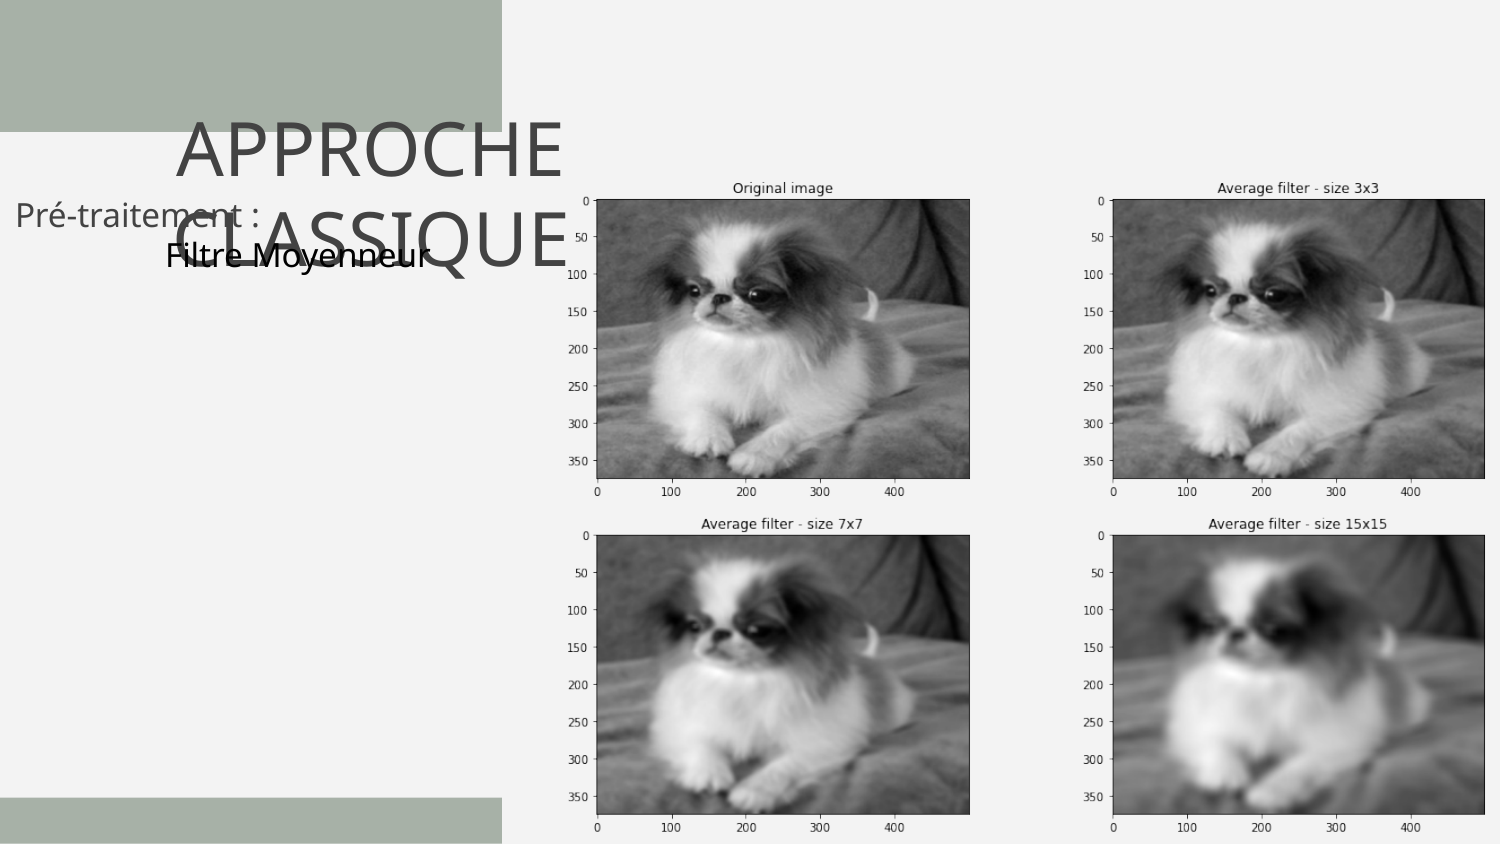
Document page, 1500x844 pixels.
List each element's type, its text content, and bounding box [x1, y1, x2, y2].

text_box Pré-traitement : Filtre Moyenneur [0, 179, 554, 508]
title APPROCHE CLASSIQUE [0, 85, 762, 179]
picture [559, 174, 1492, 841]
